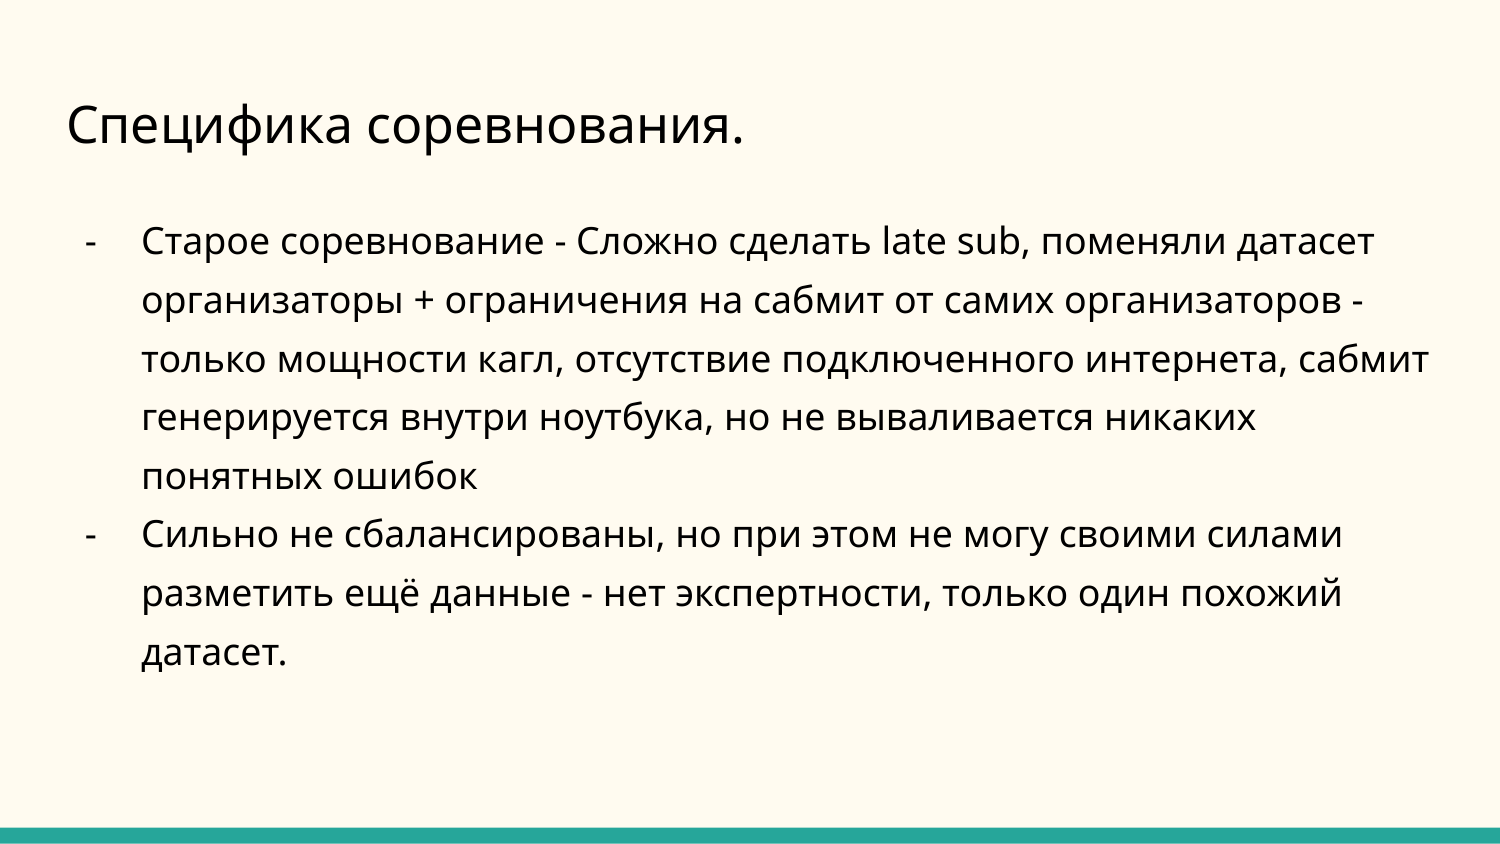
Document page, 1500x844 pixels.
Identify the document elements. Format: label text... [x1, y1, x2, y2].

title Специфика соревнования. [51, 72, 1449, 174]
list Старое соревнование - Сложно сделать late sub, поменяли датасет организаторы + ограничения на сабмит от самих организаторов - только мощности кагл, отсутствие подключенного интернета, сабмит генерируется внутри ноутбука, но не вываливается никаких понятных ошибок Сильно не сбалансированы, но при этом не могу своими силами разметить ещё данные - нет экспертности, только один похожий датасет. [51, 192, 1449, 750]
